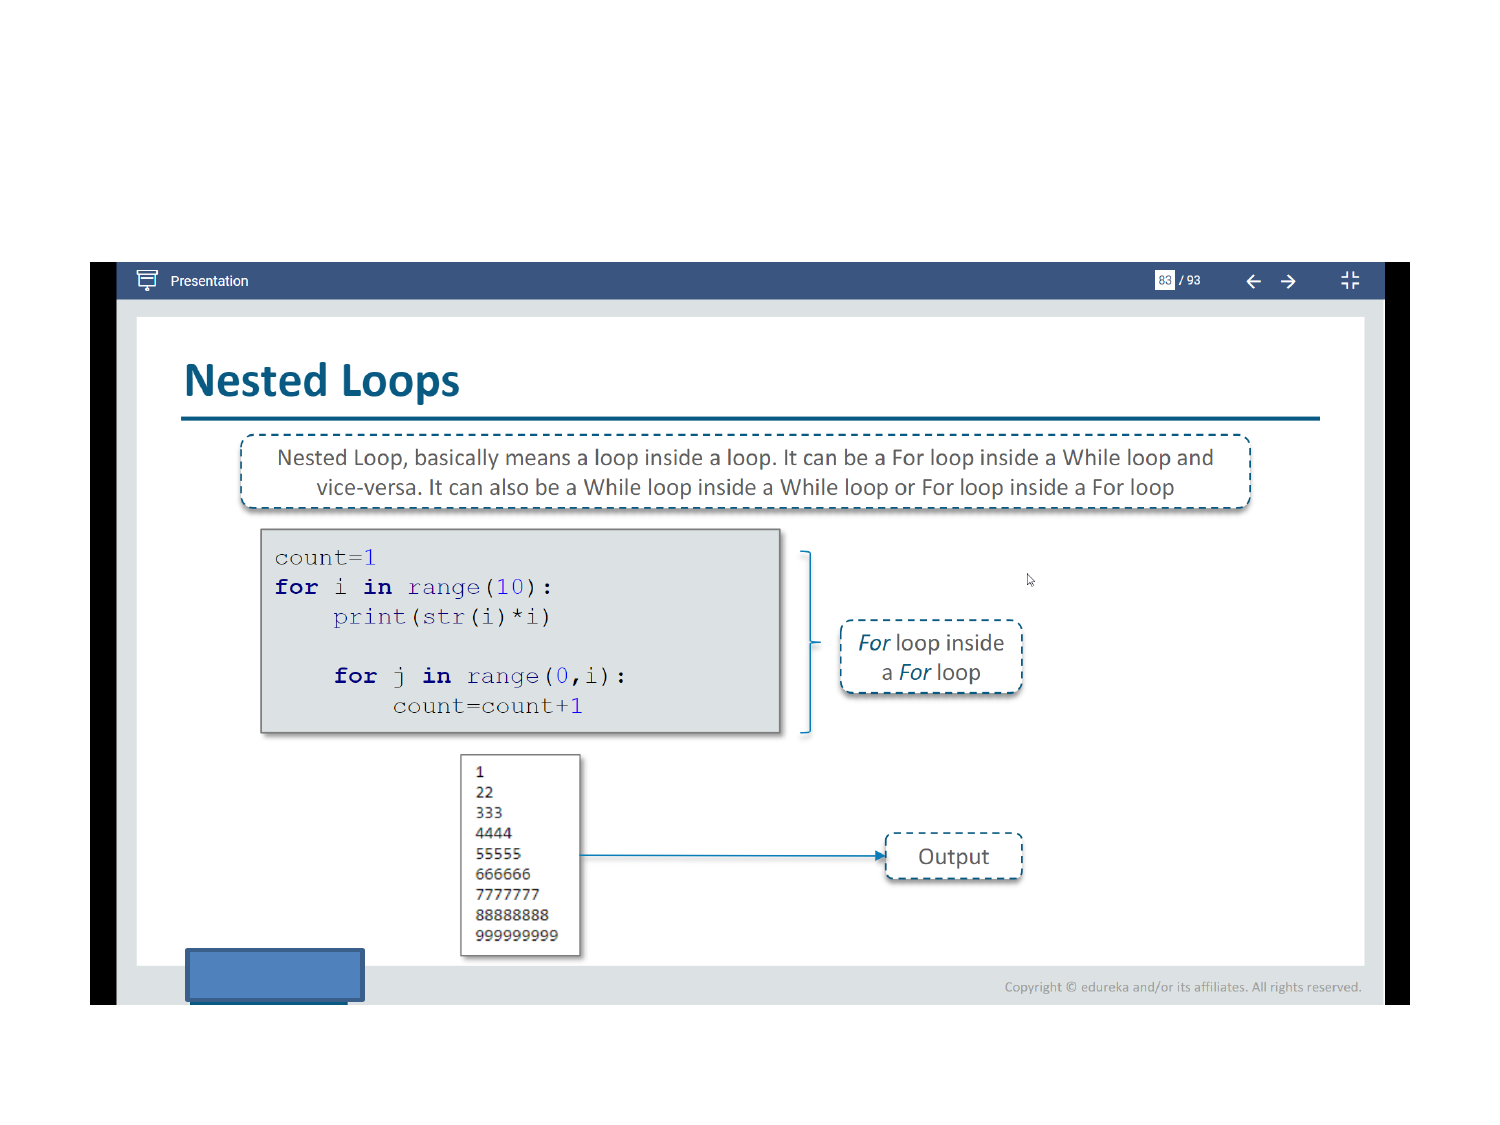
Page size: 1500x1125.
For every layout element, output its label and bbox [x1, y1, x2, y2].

list [89, 262, 1411, 1006]
